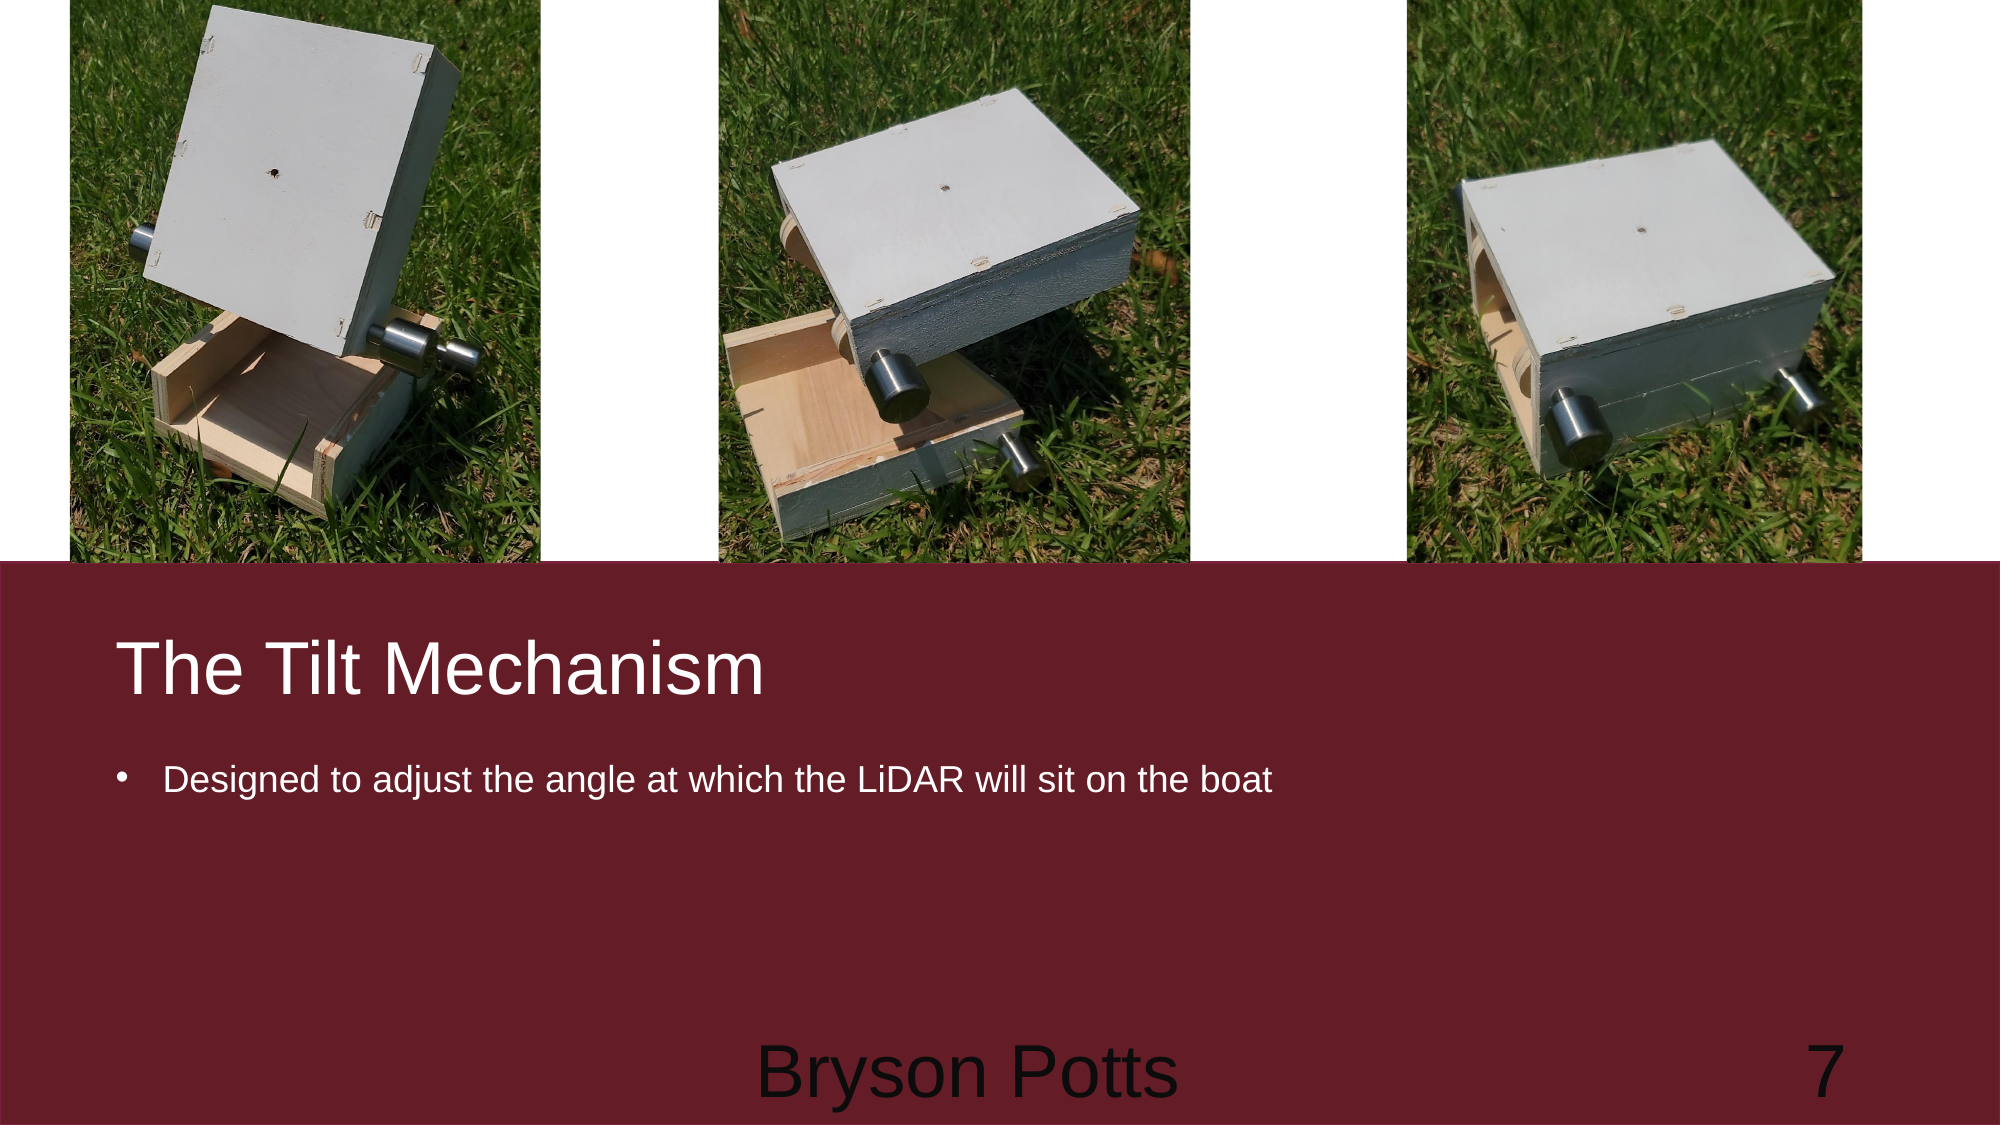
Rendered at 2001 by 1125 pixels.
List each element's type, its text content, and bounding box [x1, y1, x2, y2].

picture [718, 0, 1191, 563]
text_box [0, 562, 2000, 1125]
picture [1406, 0, 1863, 563]
text_box Bryson Potts 7 [172, 1037, 1863, 1098]
text_box The Tilt Mechanism Designed to adjust the angle at which the LiDAR will sit on the boat [100, 612, 1899, 943]
picture [69, 0, 541, 563]
